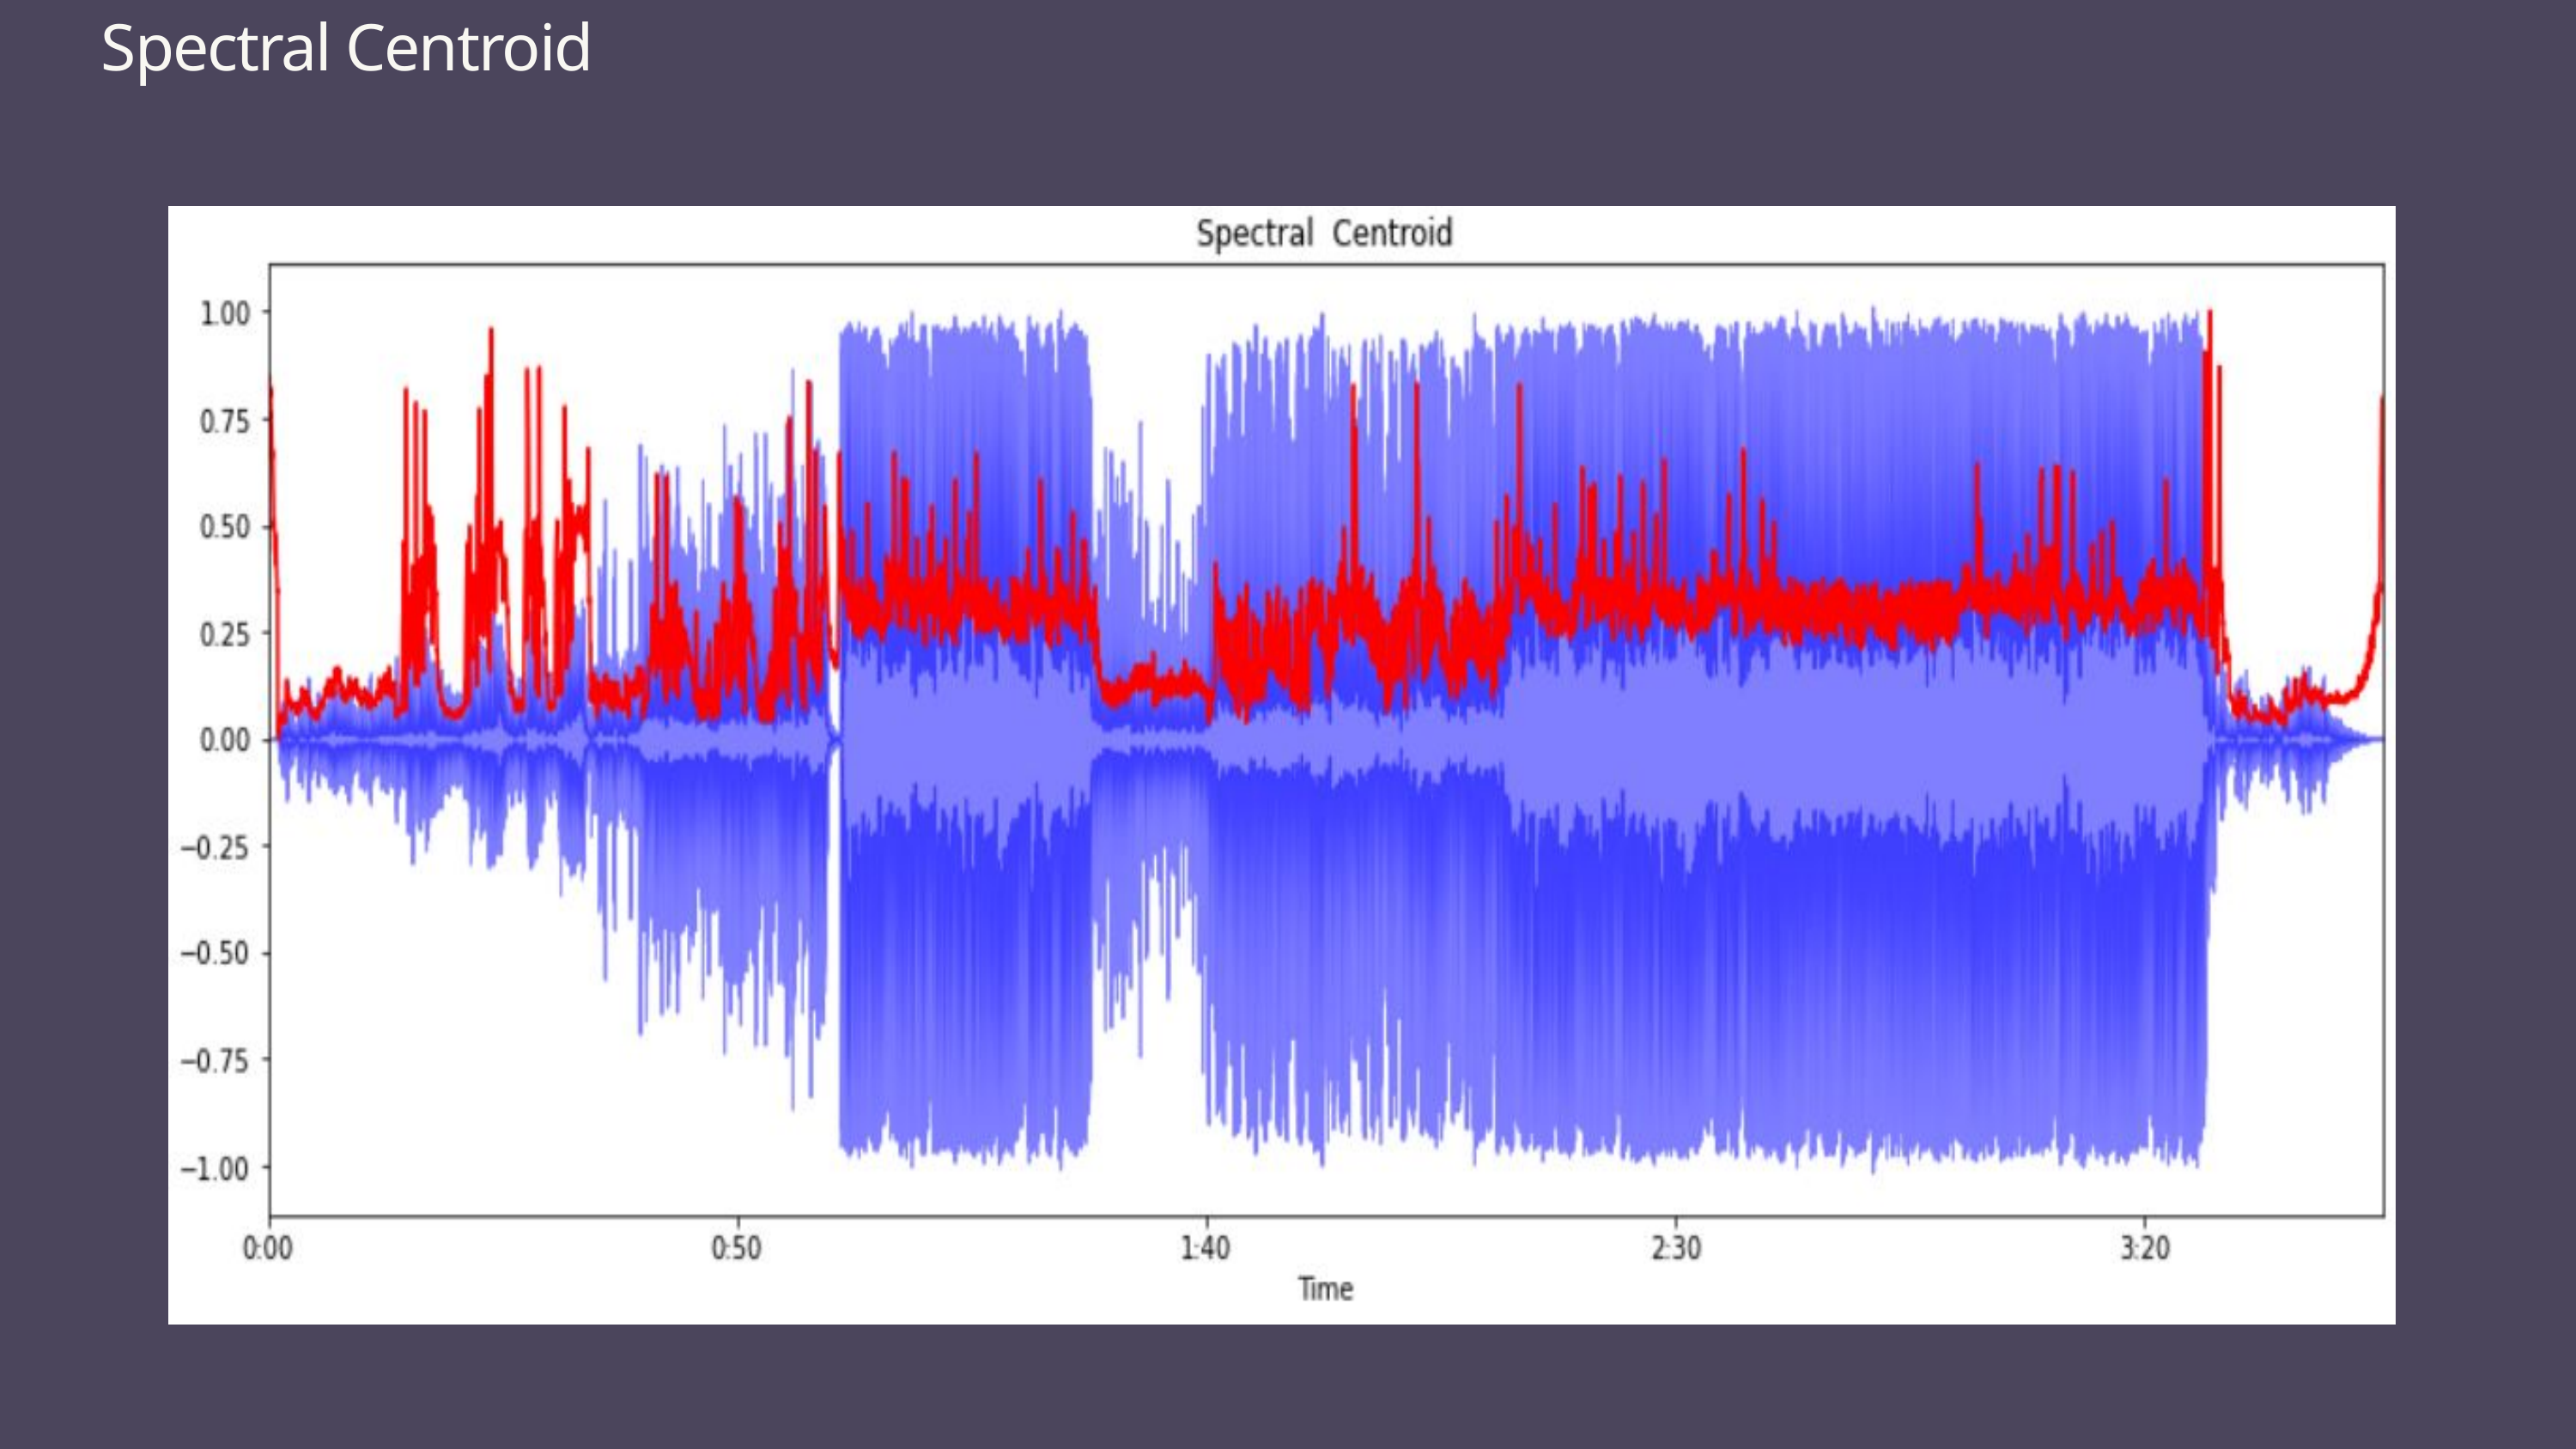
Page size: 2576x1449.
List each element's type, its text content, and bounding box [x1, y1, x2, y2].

text_box Spectral Centroid [88, 0, 924, 136]
picture [168, 206, 2396, 1325]
